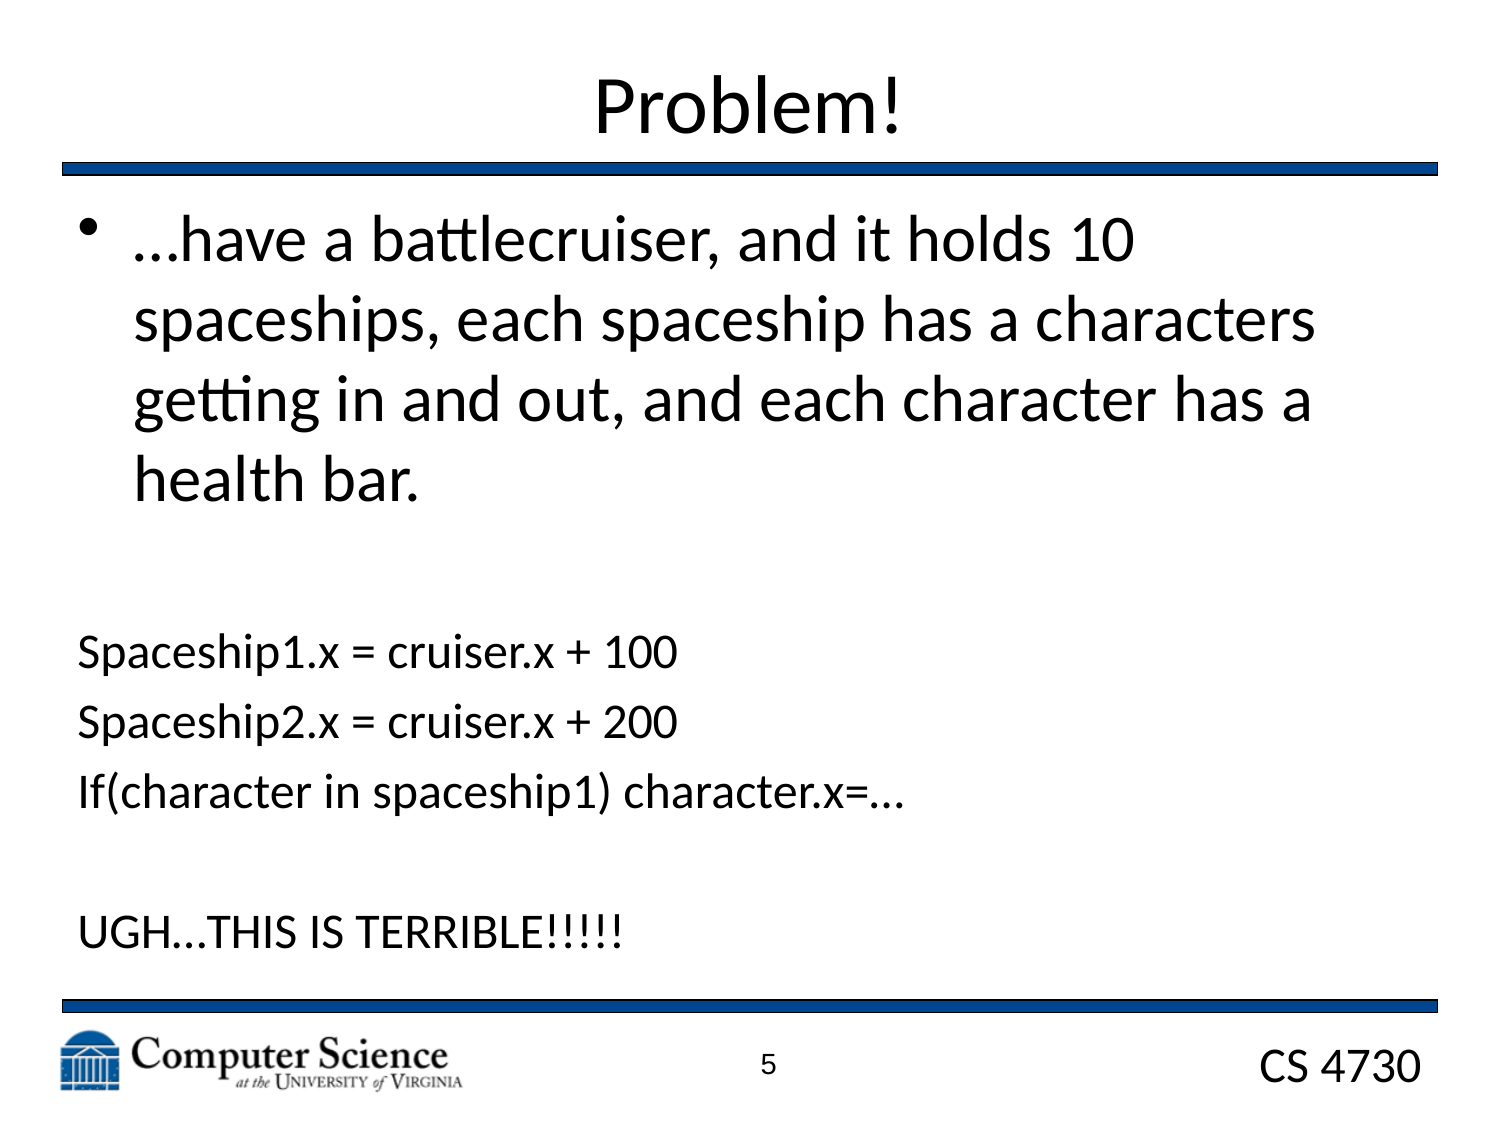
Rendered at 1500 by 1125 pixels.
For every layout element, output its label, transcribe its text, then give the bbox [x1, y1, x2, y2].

picture [50, 1024, 472, 1101]
list …have a battlecruiser, and it holds 10 spaceships, each spaceship has a characters getting in and out, and each character has a health bar. Spaceship1.x = cruiser.x + 100 Spaceship2.x = cruiser.x + 200 If(character in spaceship1) character.x=… UGH…THIS IS TERRIBLE!!!!! [62, 187, 1438, 1001]
footer 5 [512, 1037, 1026, 1088]
title Problem! [62, 49, 1438, 151]
